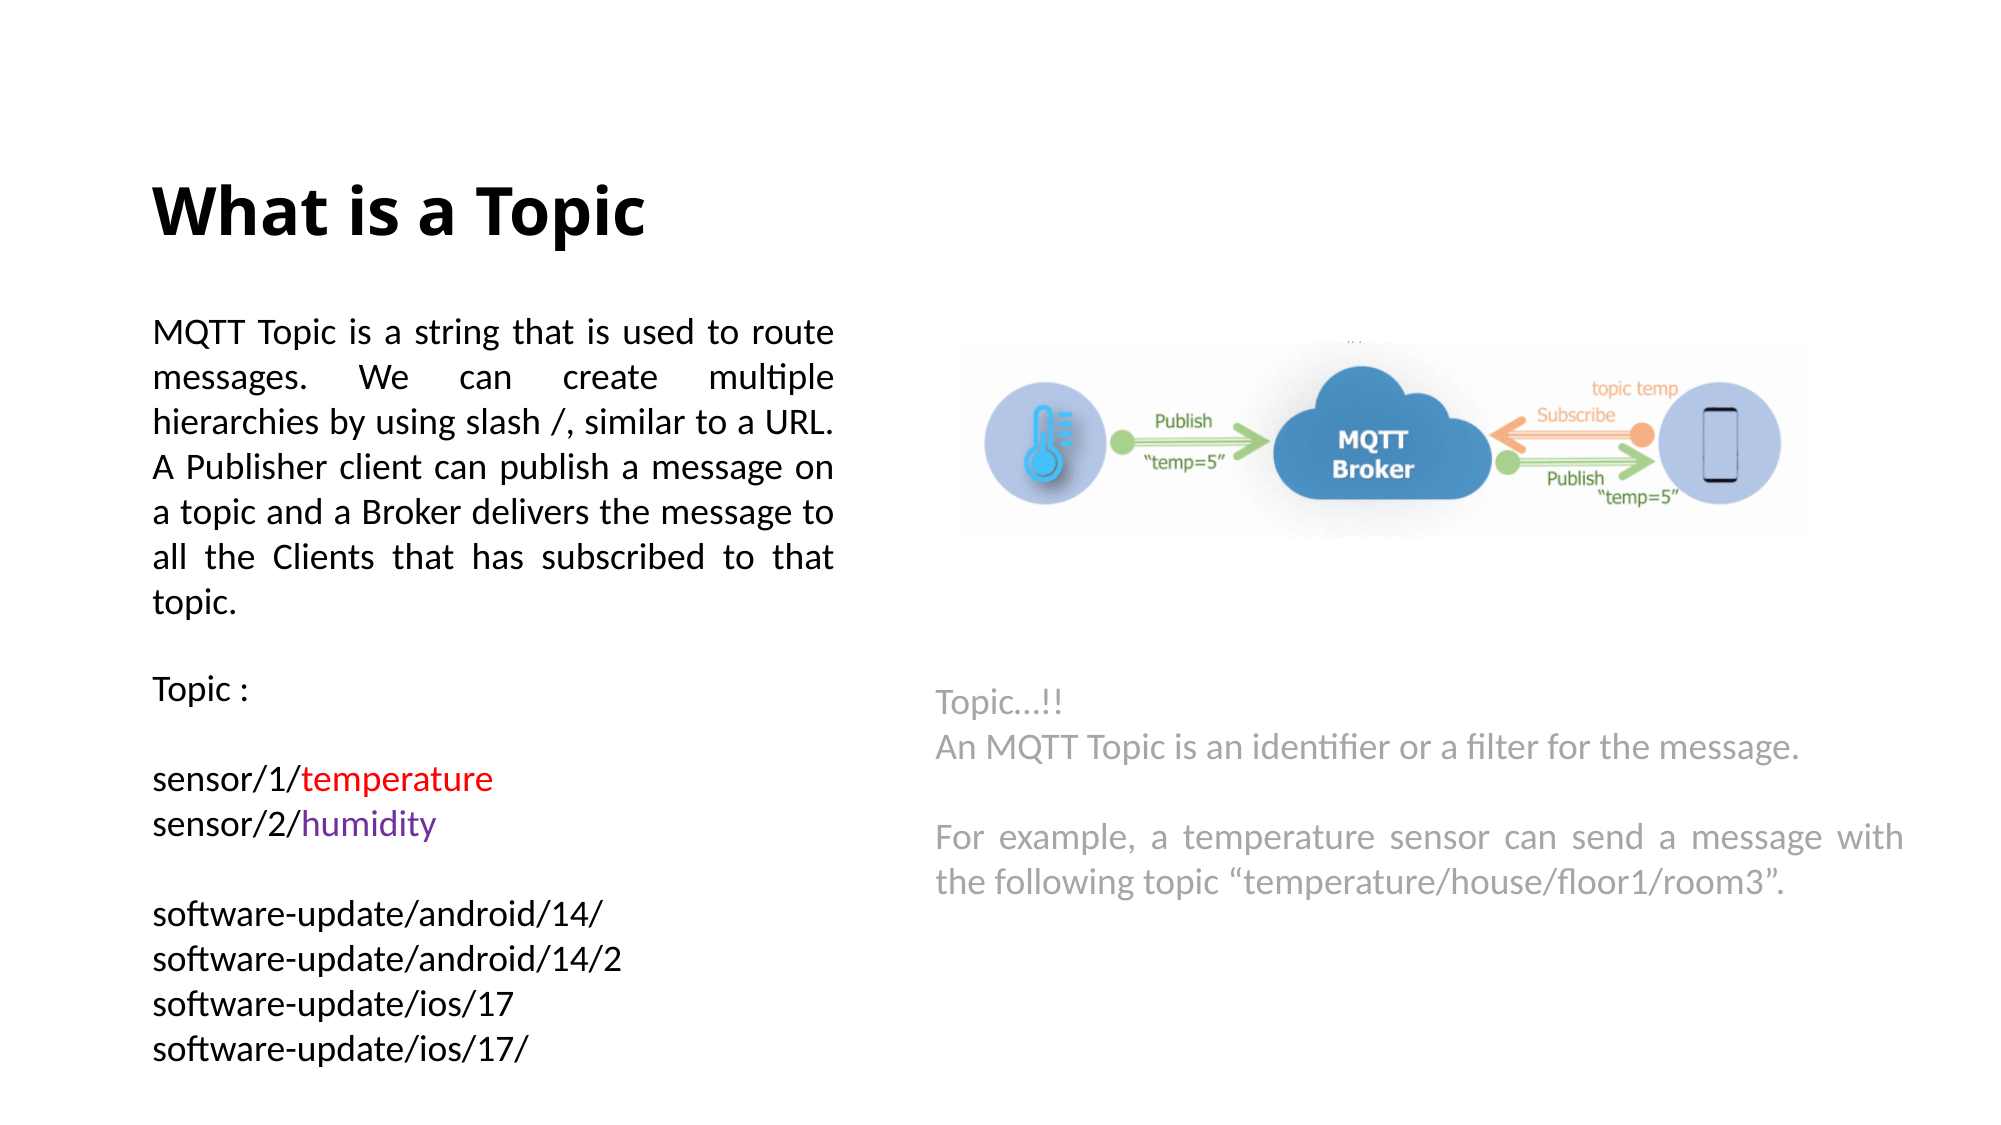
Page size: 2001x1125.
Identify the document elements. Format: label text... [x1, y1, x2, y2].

title What is a Topic [137, 106, 1863, 321]
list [961, 260, 1807, 606]
text_box Topic…!! An MQTT Topic is an identifier or a filter for the message. For example, a temperature sensor can send a message with the following topic “temperature/house/floor1/room3”. [920, 669, 1921, 910]
text_box MQTT Topic is a string that is used to route messages. We can create multiple hierarchies by using slash /, similar to a URL. A Publisher client can publish a message on a topic and a Broker delivers the message to all the Clients that has subscribed to that topic. [137, 299, 850, 630]
text_box Topic : sensor/1/temperature sensor/2/humidity software-update/android/14/ software-update/android/14/2 software-update/ios/17 software-update/ios/17/ [137, 656, 1138, 1077]
